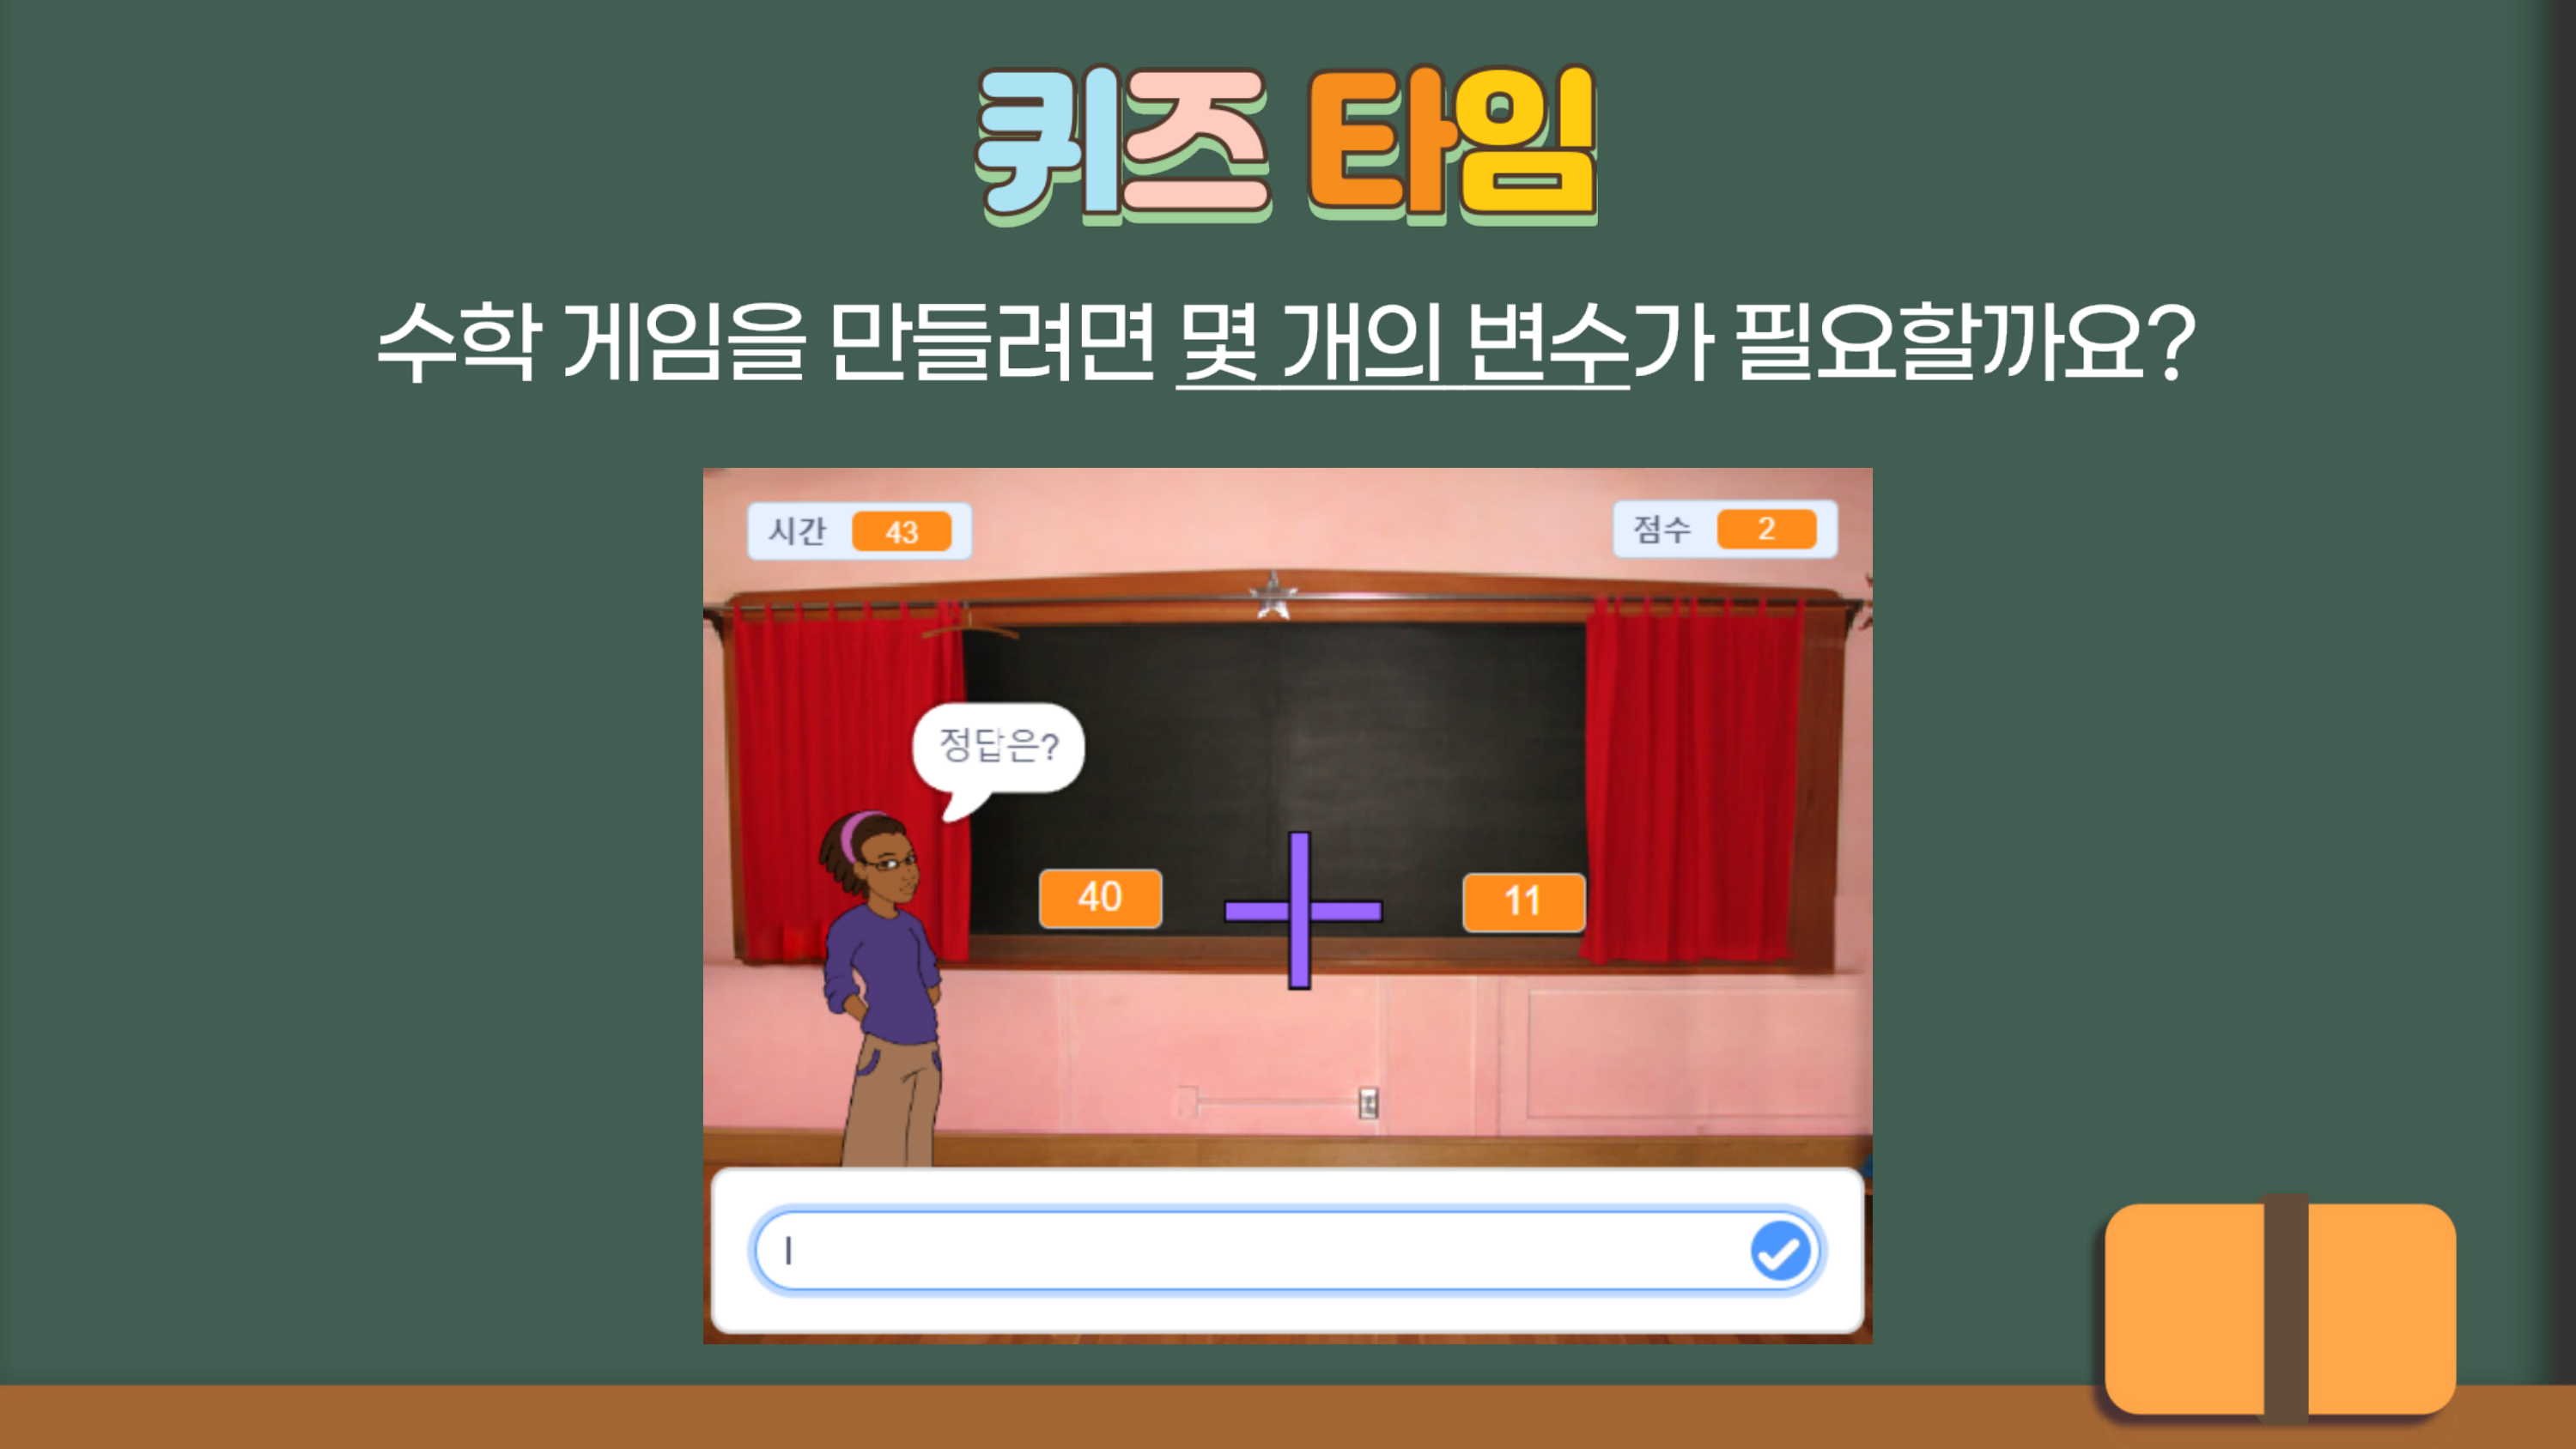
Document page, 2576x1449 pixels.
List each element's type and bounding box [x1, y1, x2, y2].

text_box [703, 467, 1873, 1344]
text_box [0, 0, 2576, 1449]
picture [308, 0, 2247, 446]
